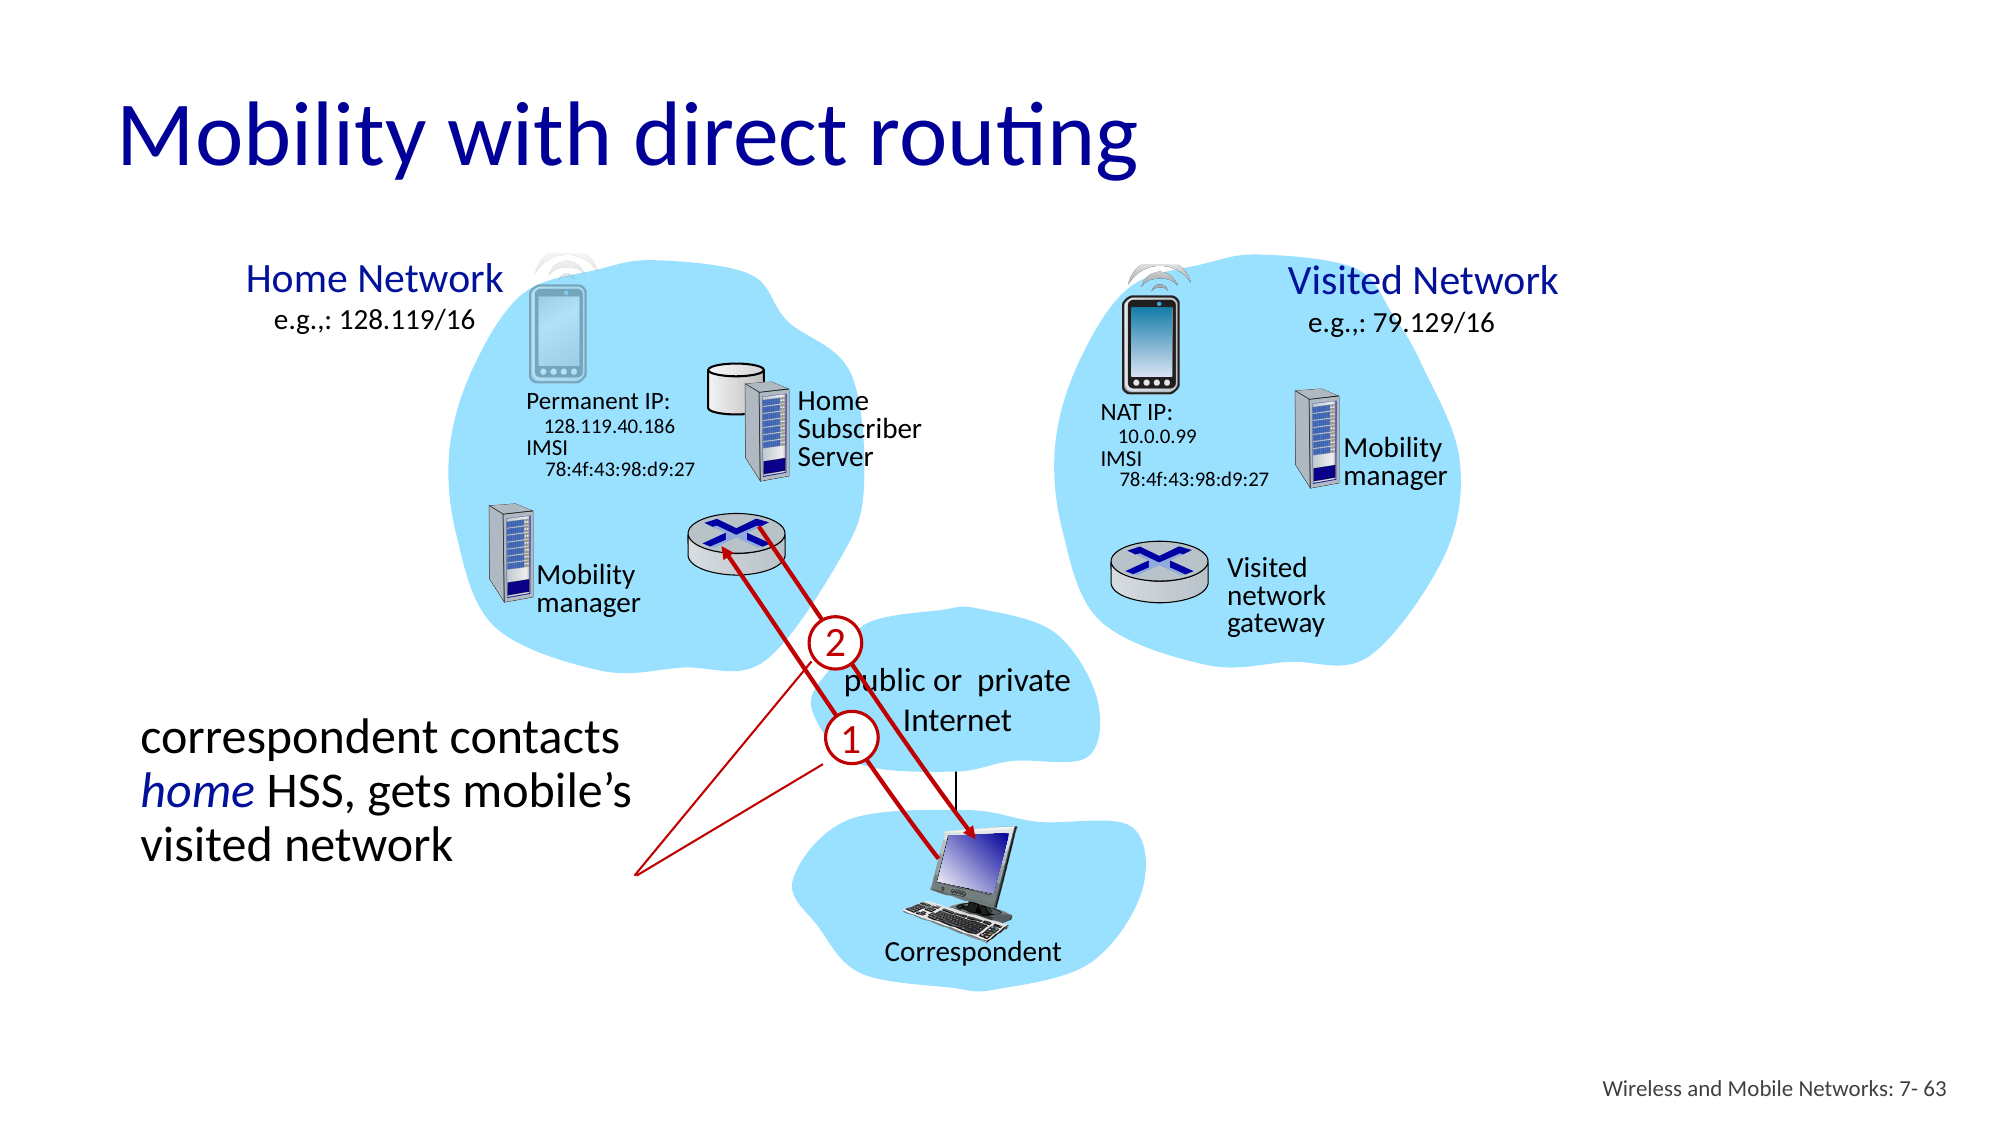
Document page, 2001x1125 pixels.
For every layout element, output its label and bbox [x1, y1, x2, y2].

text_box [125, 237, 1632, 993]
slide_number [1512, 1056, 1963, 1117]
title [101, 62, 1901, 210]
